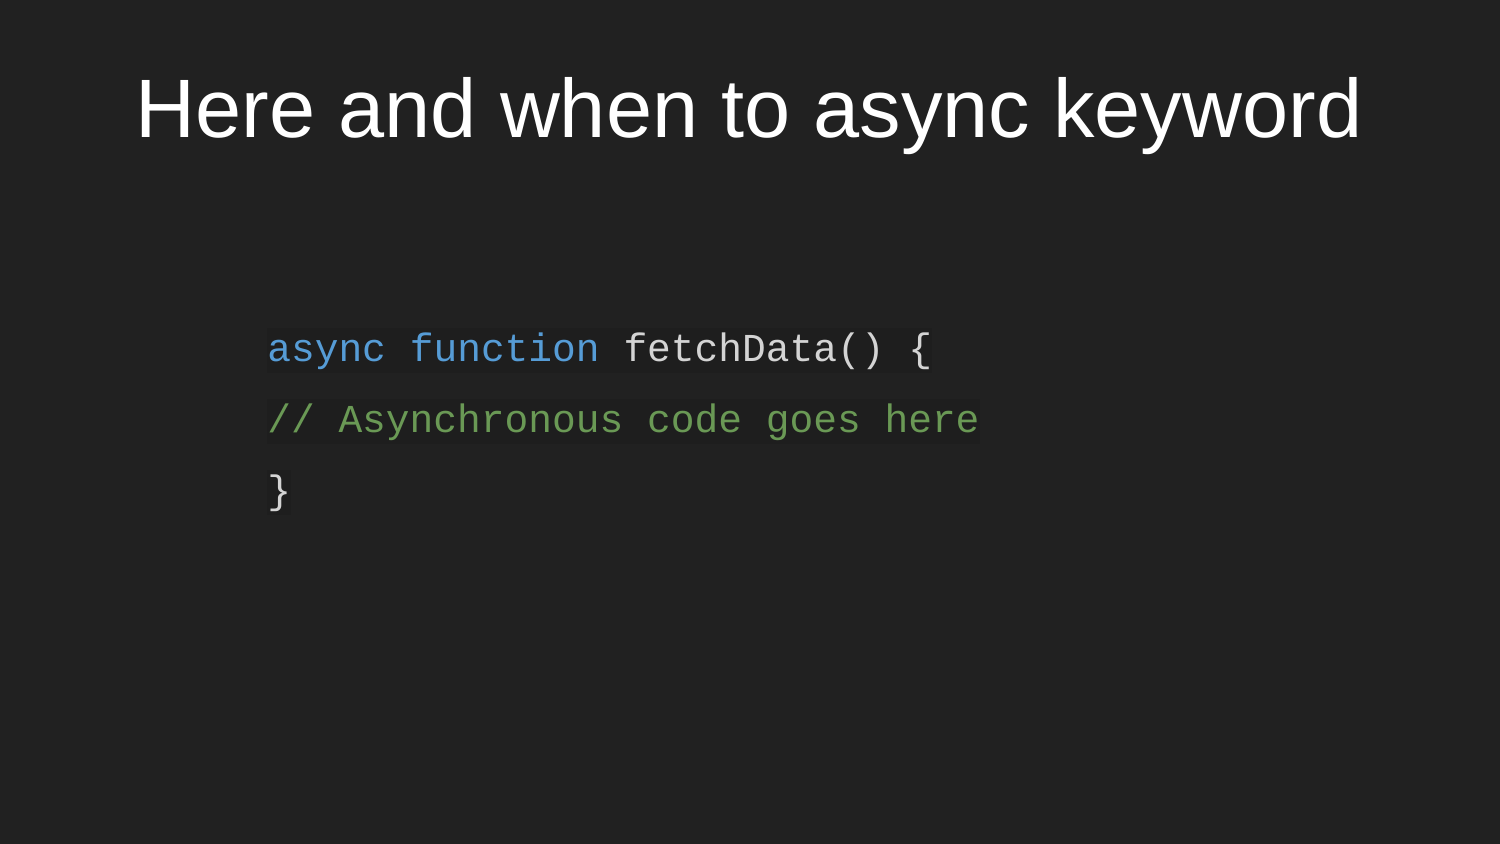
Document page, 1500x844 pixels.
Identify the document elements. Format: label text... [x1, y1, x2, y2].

title Here and when to async keyword [51, 40, 1449, 242]
subtitle async function fetchData() { // Asynchronous code goes here } [102, 282, 1500, 595]
